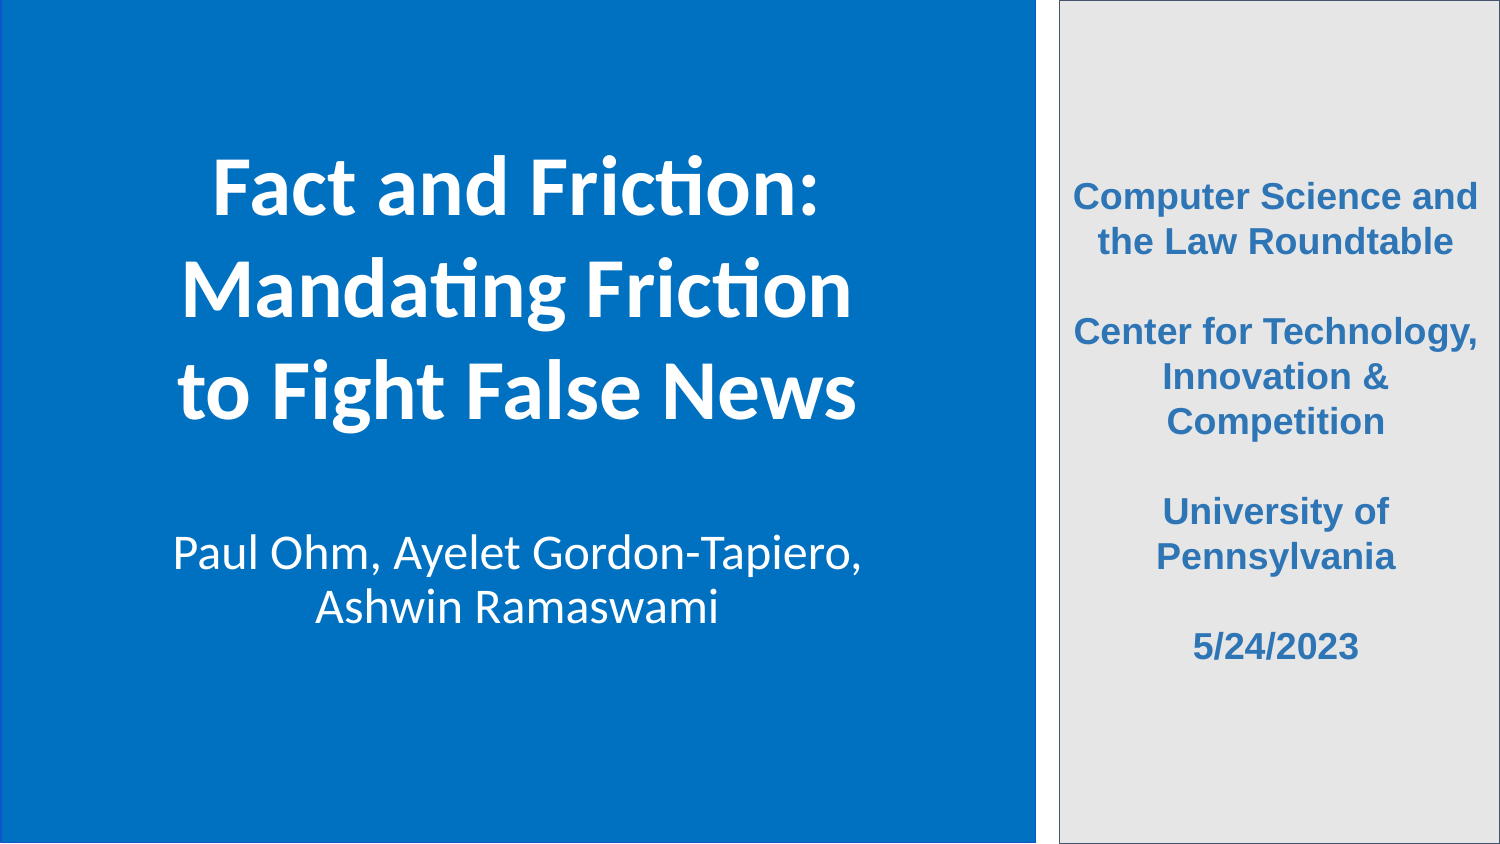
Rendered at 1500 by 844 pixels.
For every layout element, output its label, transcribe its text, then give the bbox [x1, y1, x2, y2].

picture [0, 0, 1036, 843]
text_box [1059, 0, 1500, 844]
text_box Computer Science and the Law Roundtable Center for Technology, Innovation & Competition University of Pennsylvania 5/24/2023 [1055, 164, 1497, 675]
